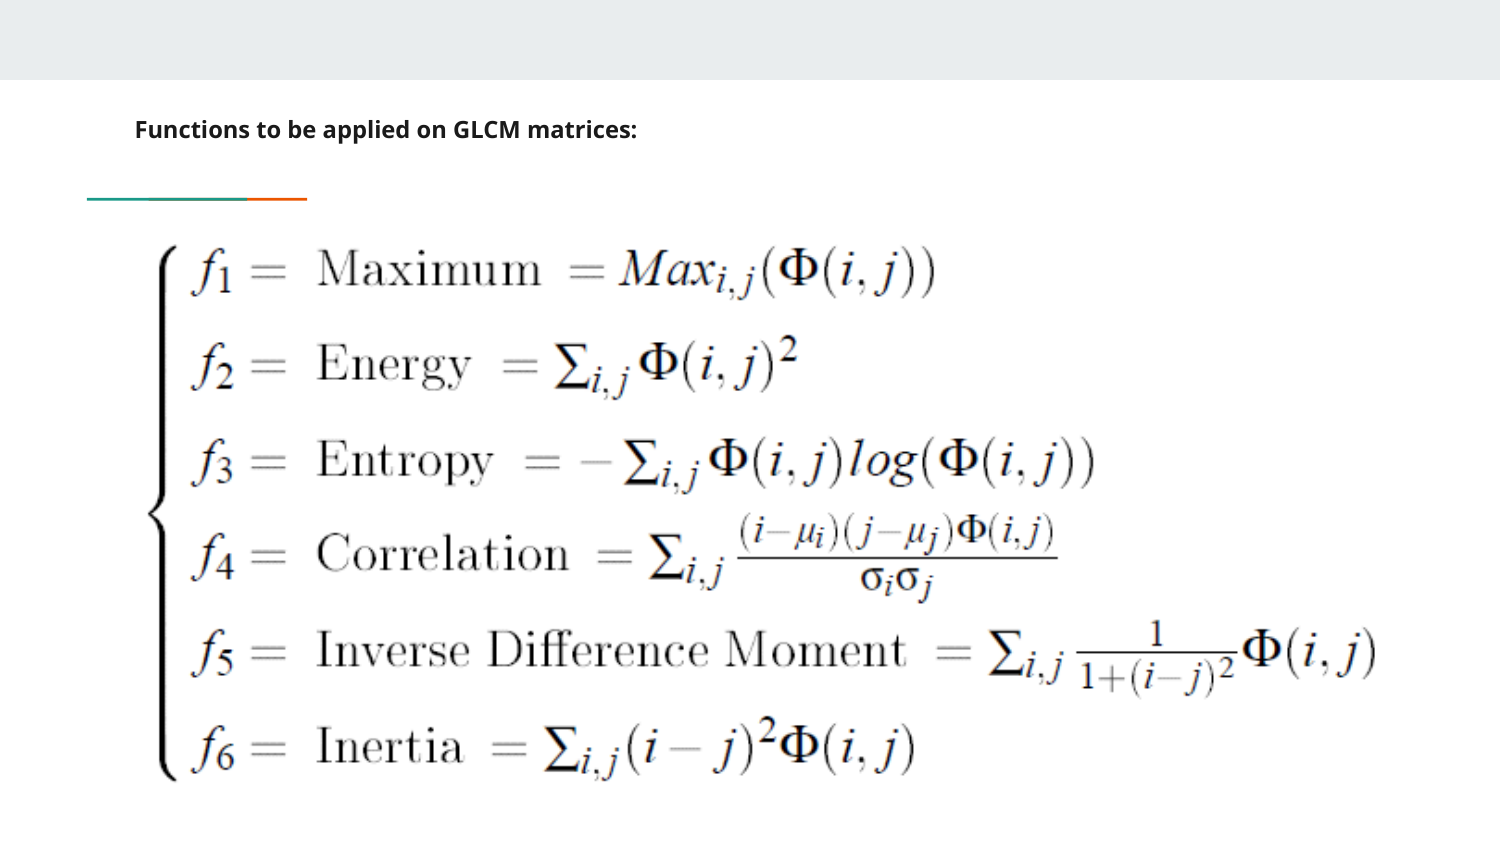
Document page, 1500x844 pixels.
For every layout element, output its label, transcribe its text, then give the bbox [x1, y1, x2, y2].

title Functions to be applied on GLCM matrices: [119, 100, 1381, 188]
picture [118, 219, 1423, 820]
